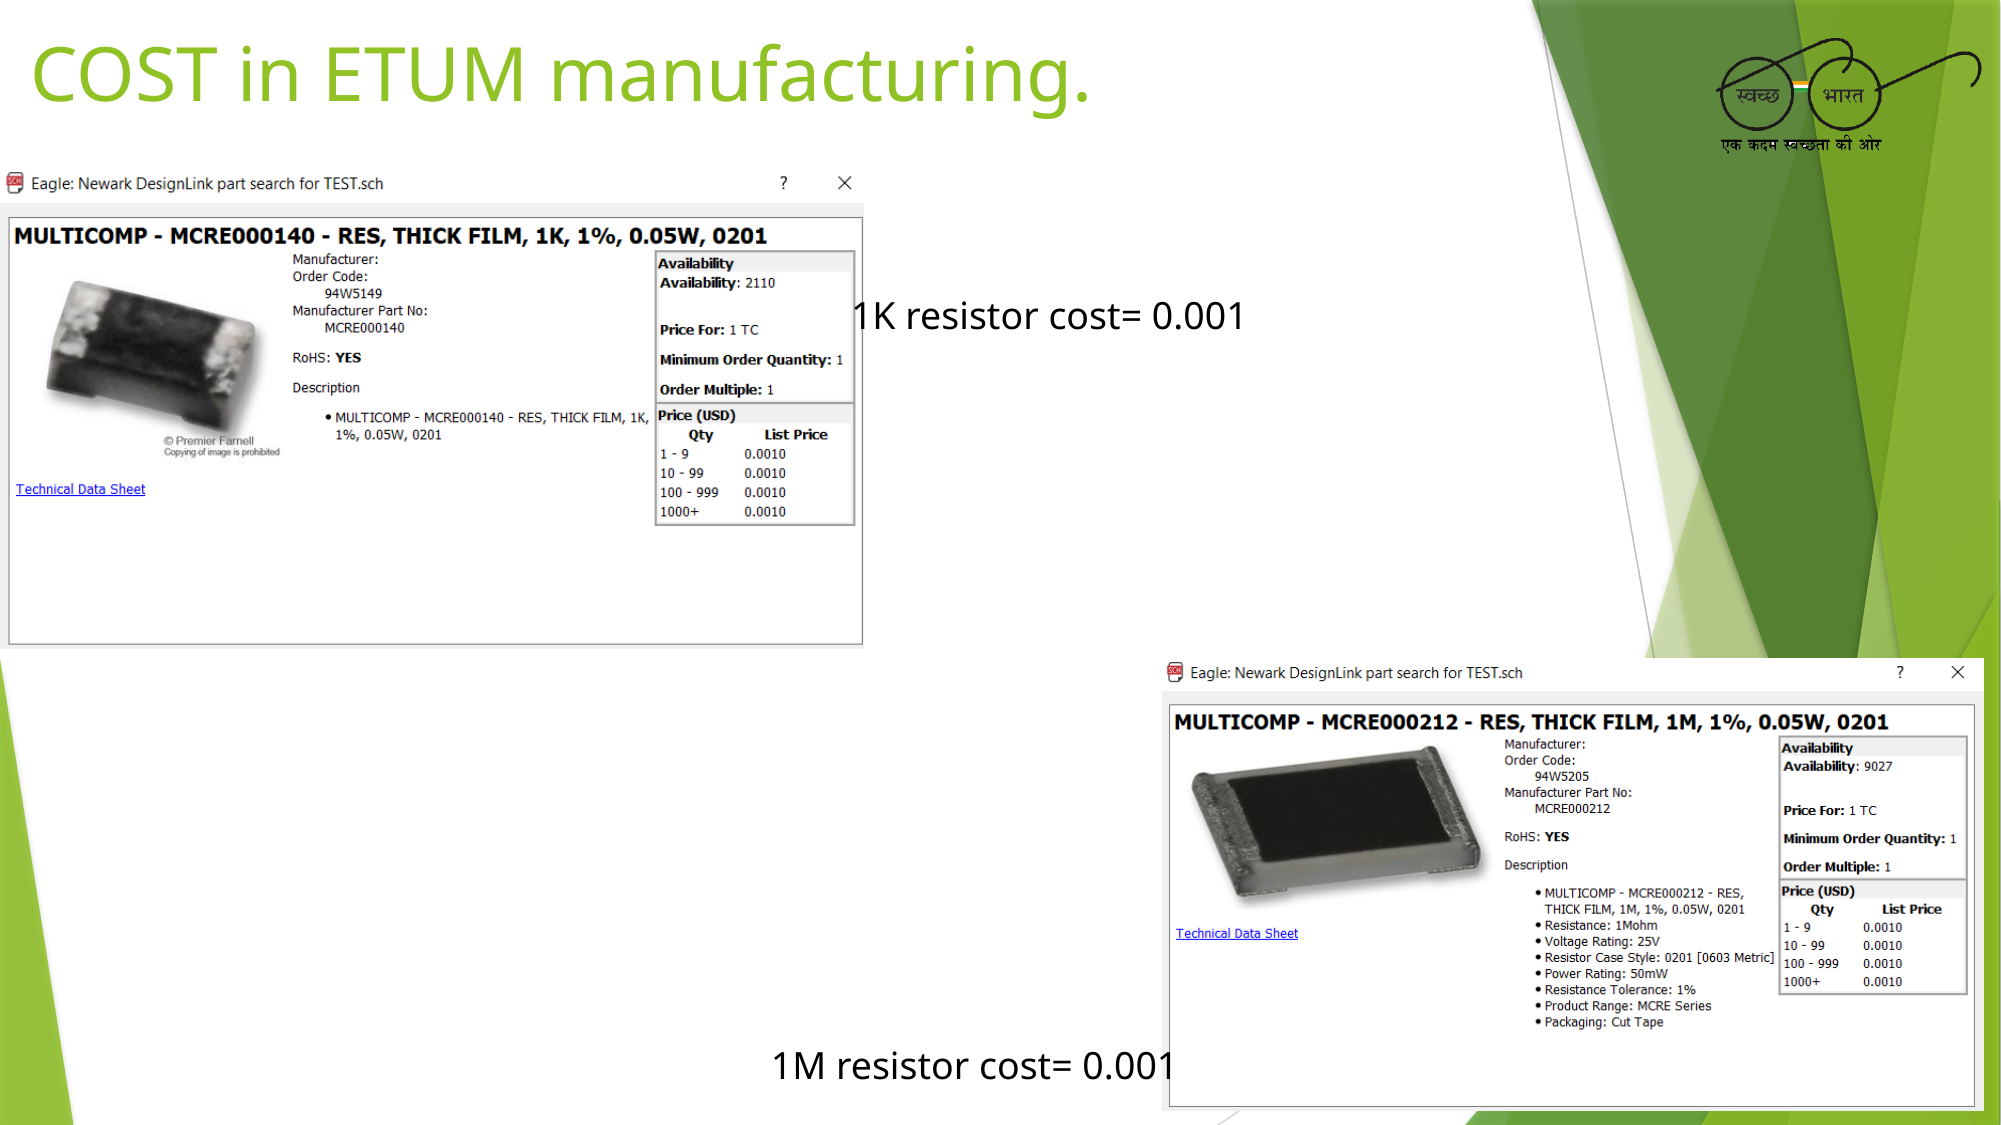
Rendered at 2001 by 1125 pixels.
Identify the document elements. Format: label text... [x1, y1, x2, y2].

title COST in ETUM manufacturing. [15, 19, 1741, 190]
picture [1708, 18, 1984, 164]
picture [1161, 657, 1984, 1112]
text_box 1K resistor cost= 0.001 [868, 284, 1264, 344]
text_box 1M resistor cost= 0.001 [756, 1034, 1157, 1094]
picture [0, 170, 864, 650]
